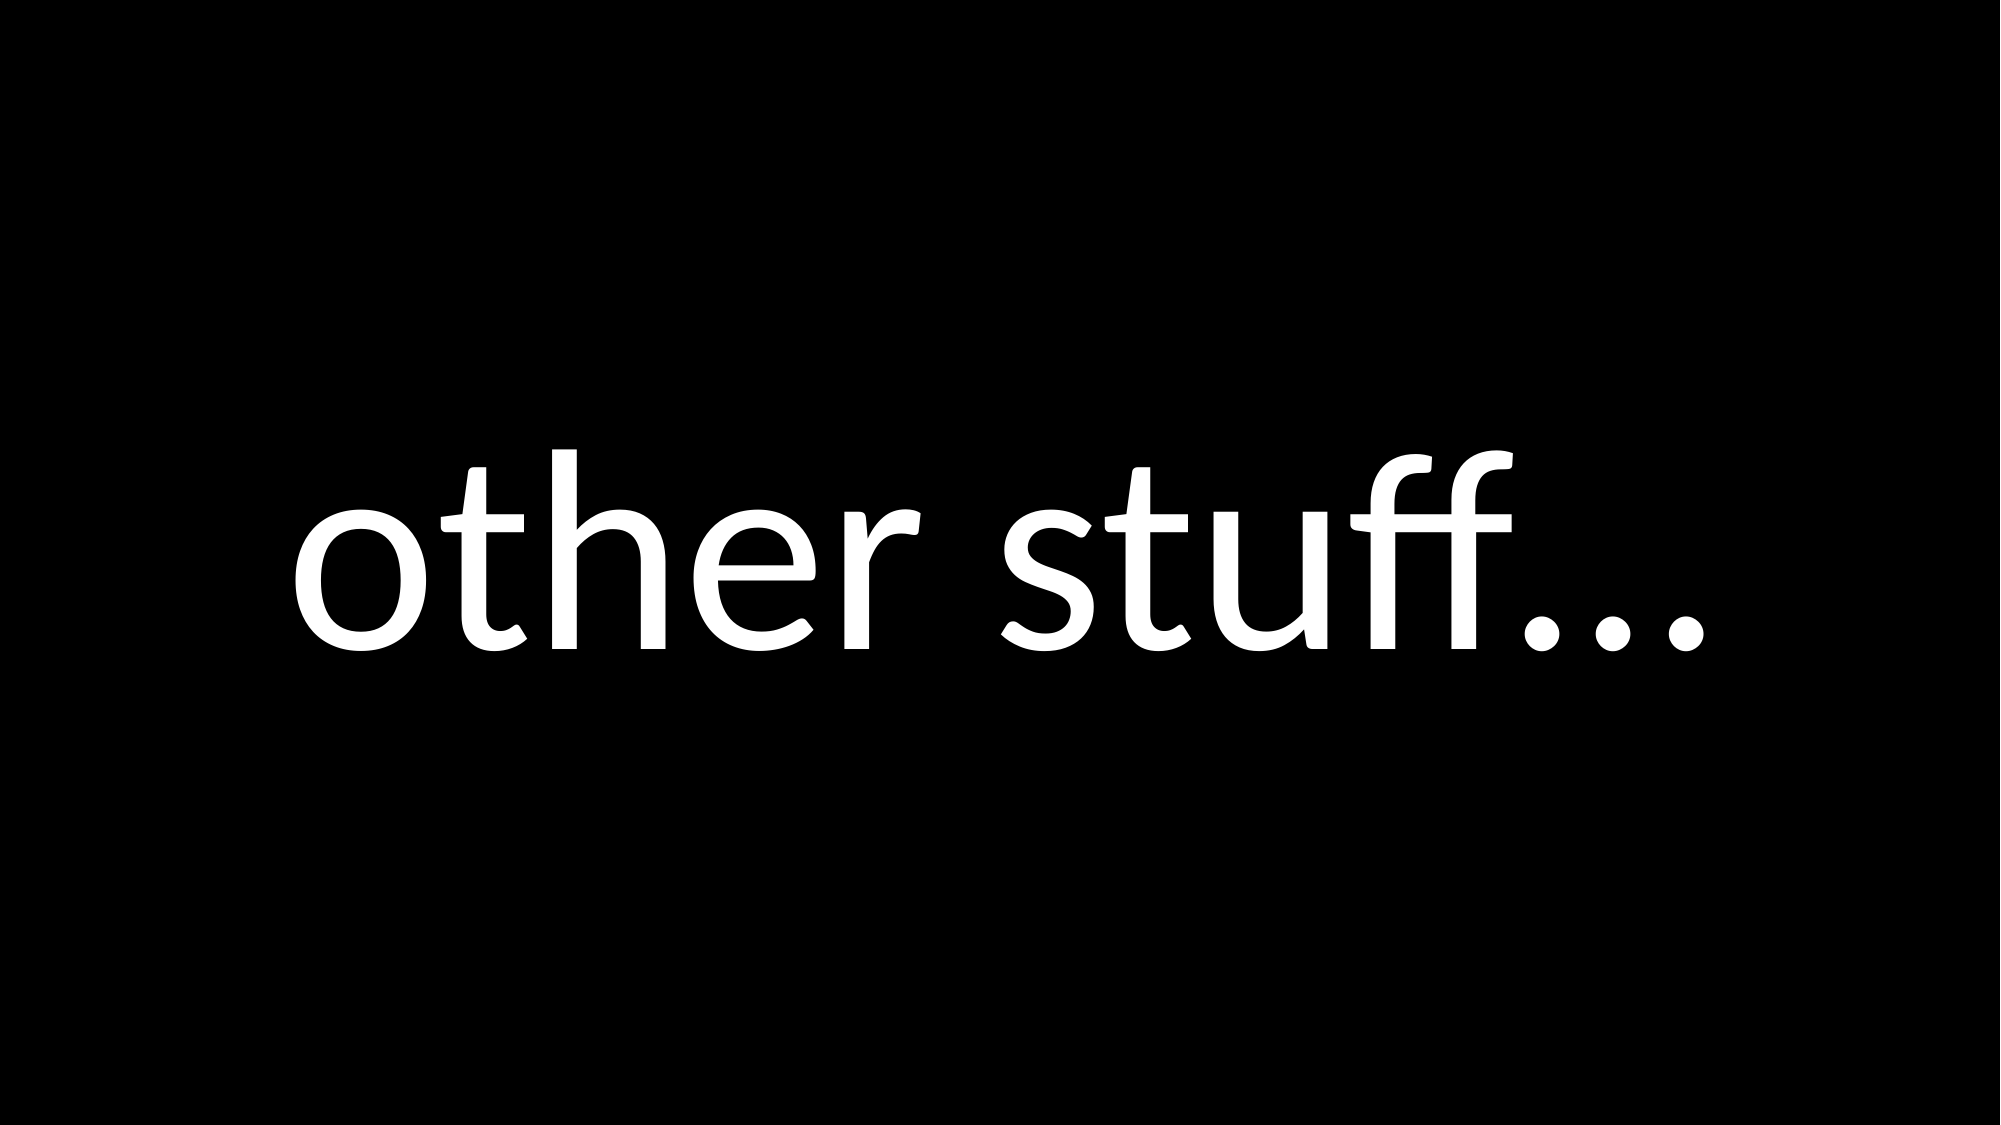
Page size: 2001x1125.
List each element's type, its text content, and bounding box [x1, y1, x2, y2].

subtitle other stuff… [190, 394, 1810, 731]
